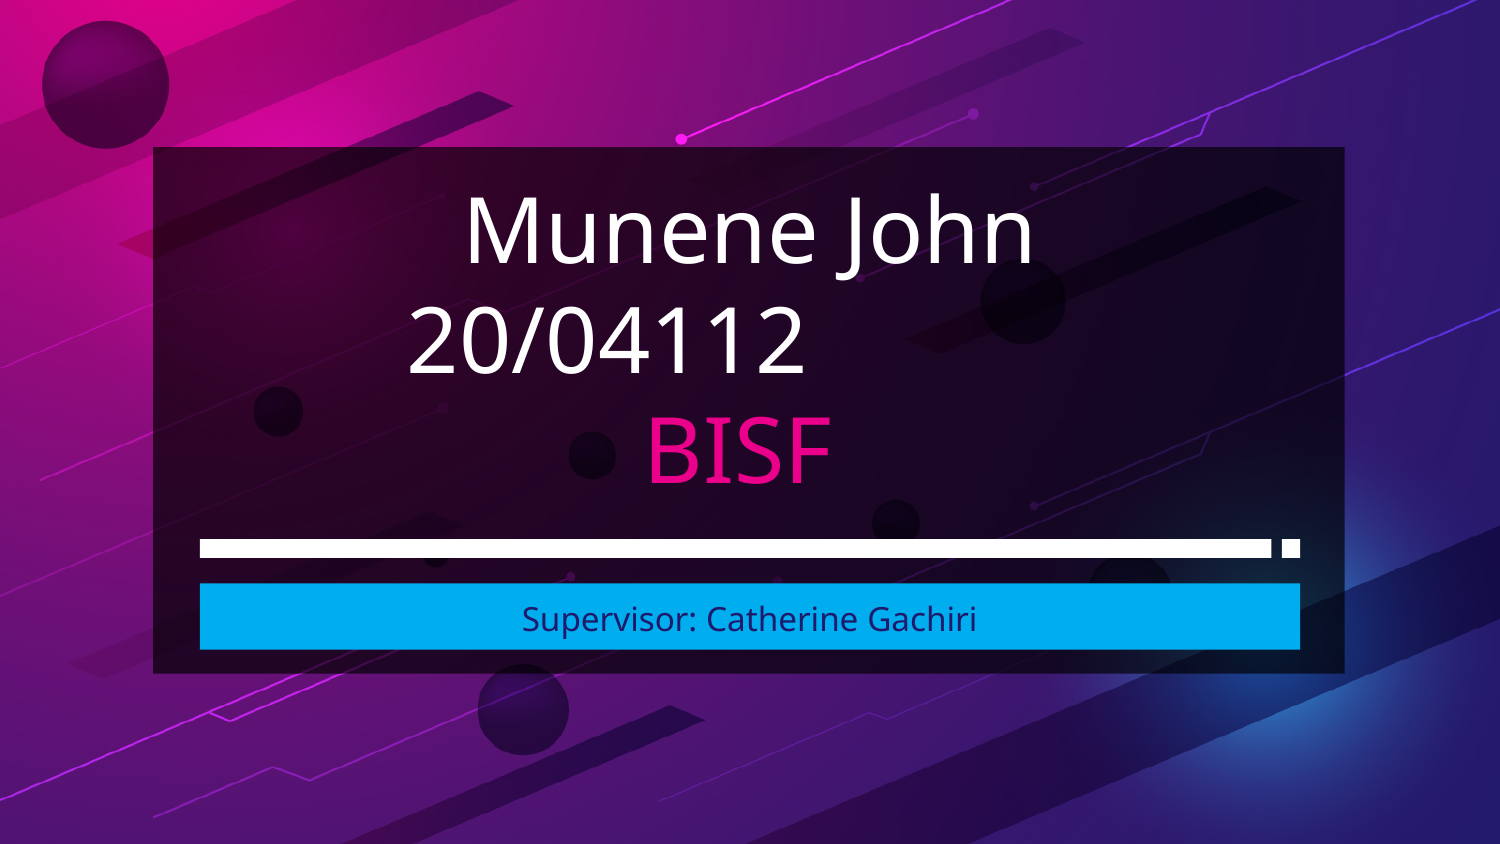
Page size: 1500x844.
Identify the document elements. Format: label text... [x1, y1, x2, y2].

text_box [199, 538, 1301, 559]
picture [0, 0, 1500, 844]
title Munene John 20/04112 BISF [199, 156, 1301, 510]
subtitle Supervisor: Catherine Gachiri [199, 583, 1301, 650]
